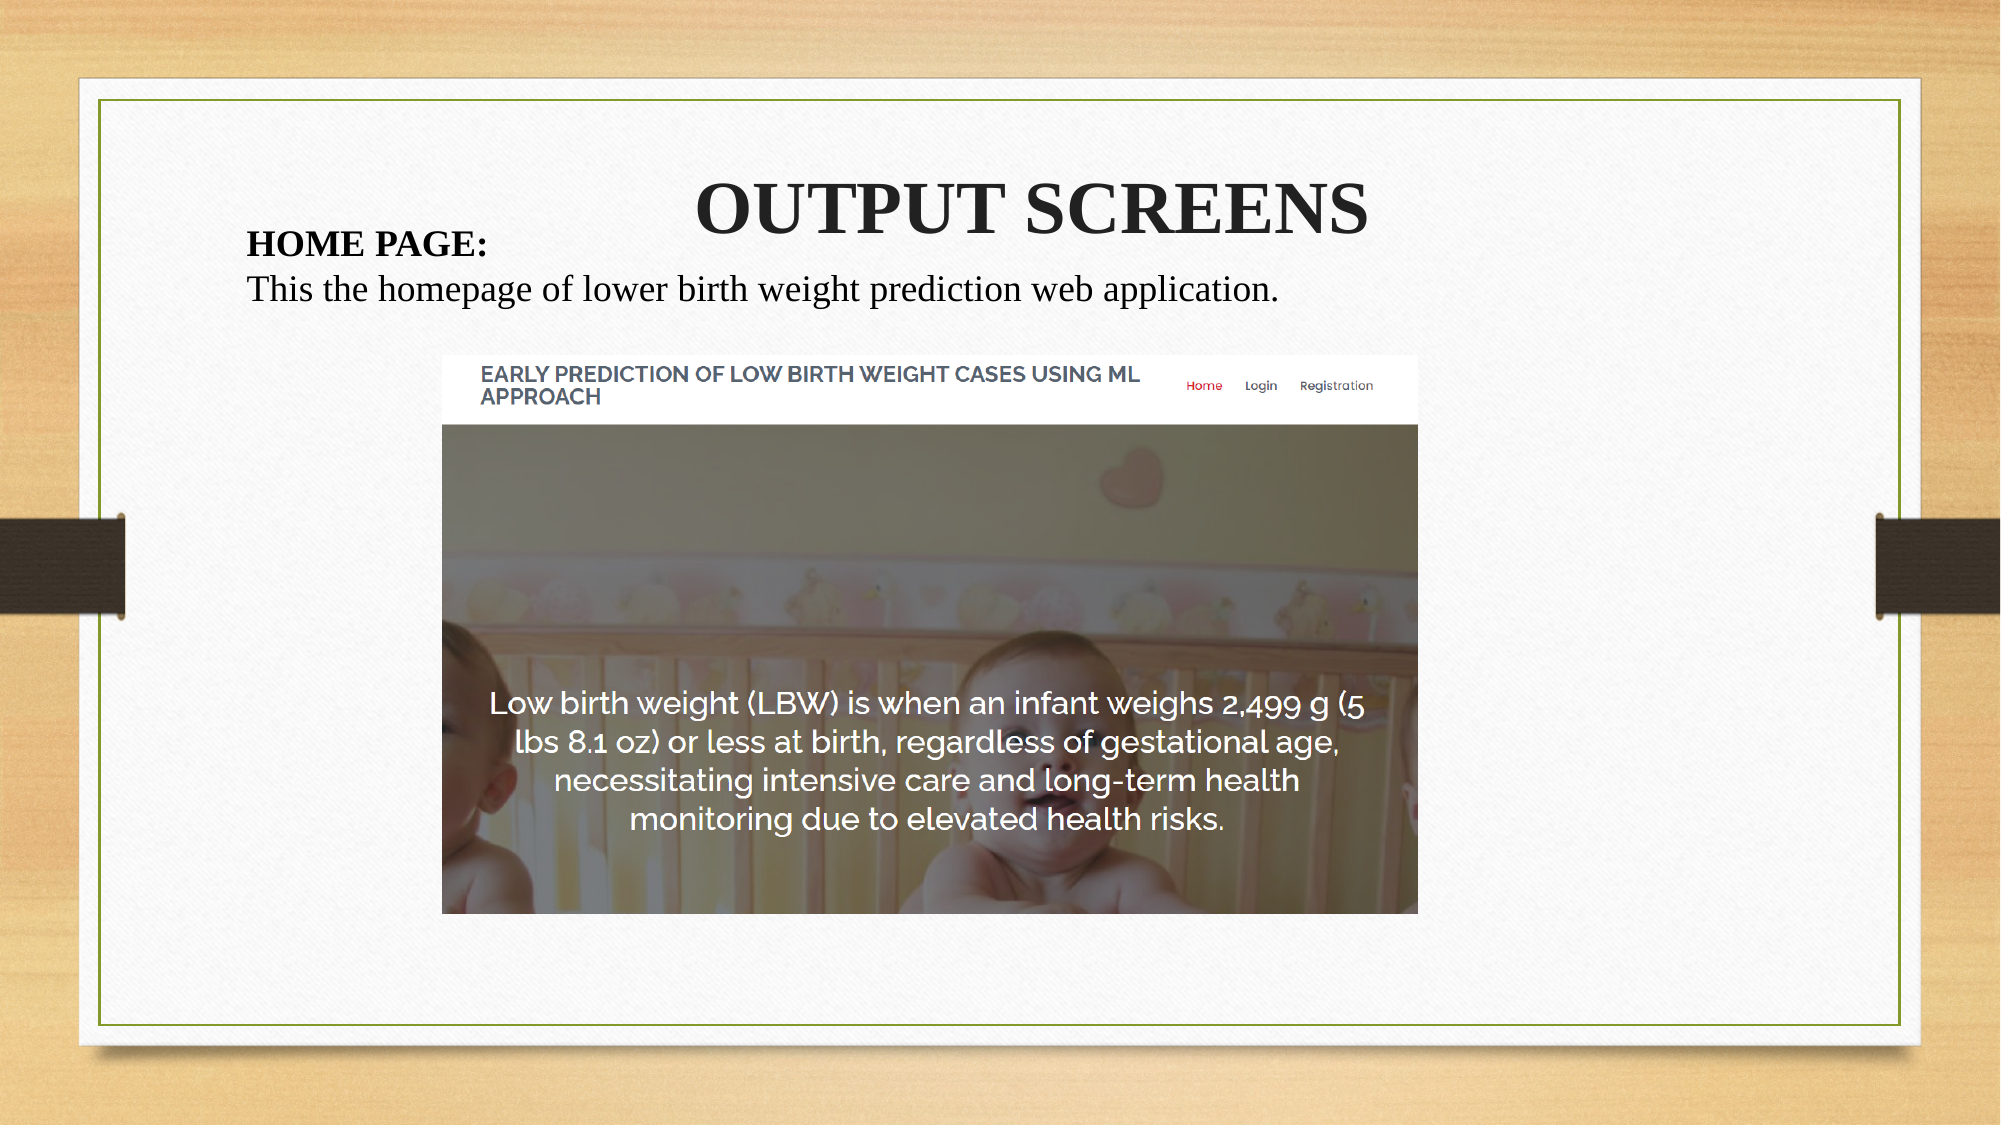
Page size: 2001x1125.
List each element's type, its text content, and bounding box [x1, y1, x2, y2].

text_box HOME PAGE: This the homepage of lower birth weight prediction web application. [231, 211, 1350, 406]
text_box OUTPUT SCREENS [252, 88, 1663, 242]
picture [0, 0, 2001, 1125]
